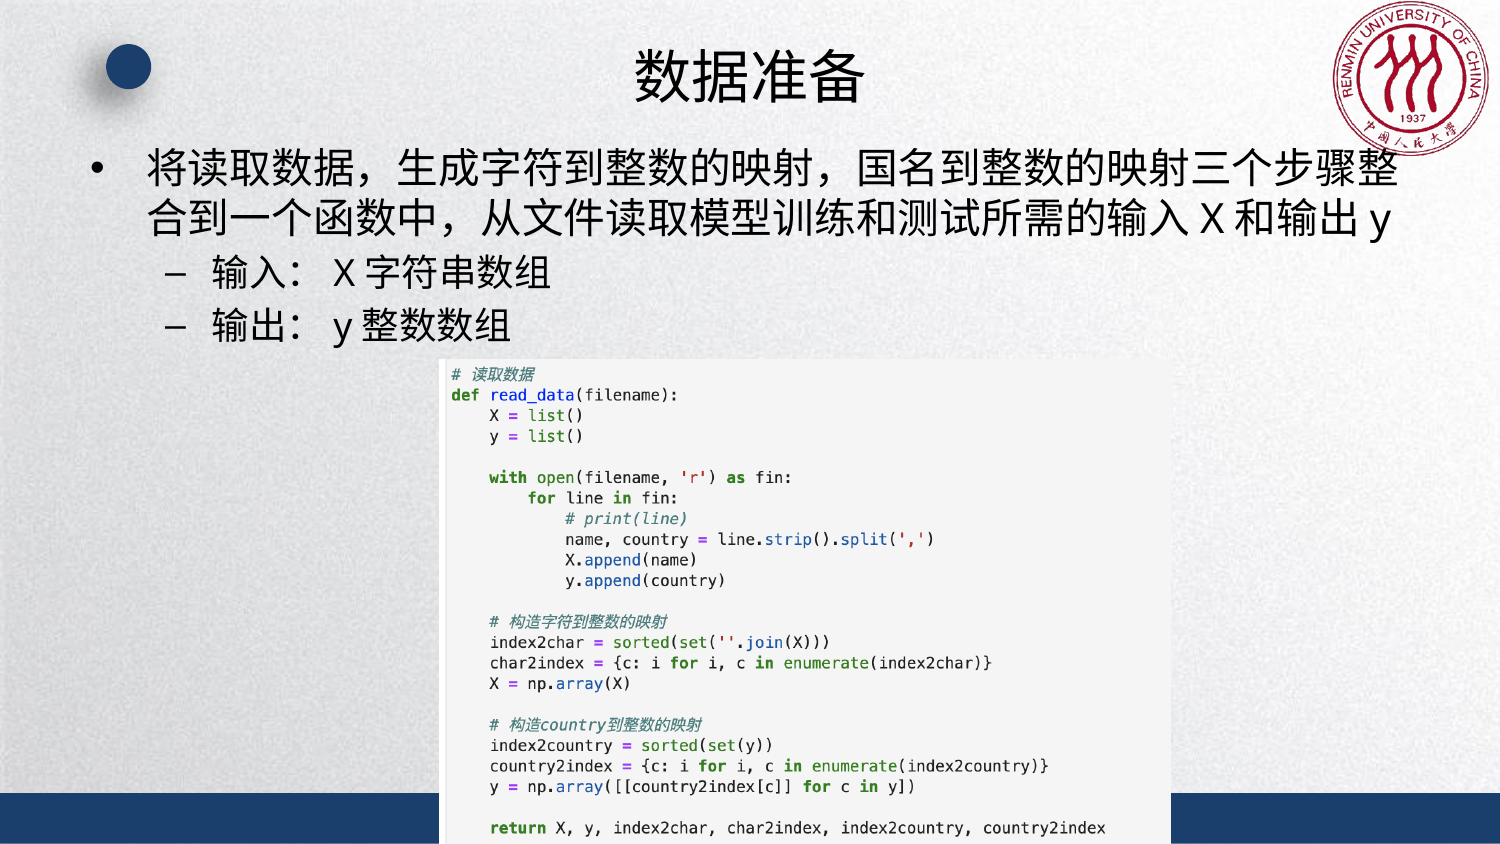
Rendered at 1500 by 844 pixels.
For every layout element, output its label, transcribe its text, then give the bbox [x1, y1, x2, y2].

list 将读取数据，生成字符到整数的映射，国名到整数的映射三个步骤整合到一个函数中，从文件读取模型训练和测试所需的输入X和输出y 输入：X字符串数组 输出：y整数数组 [75, 134, 1425, 781]
title 数据准备 [75, 33, 1425, 116]
picture [0, 0, 1500, 844]
